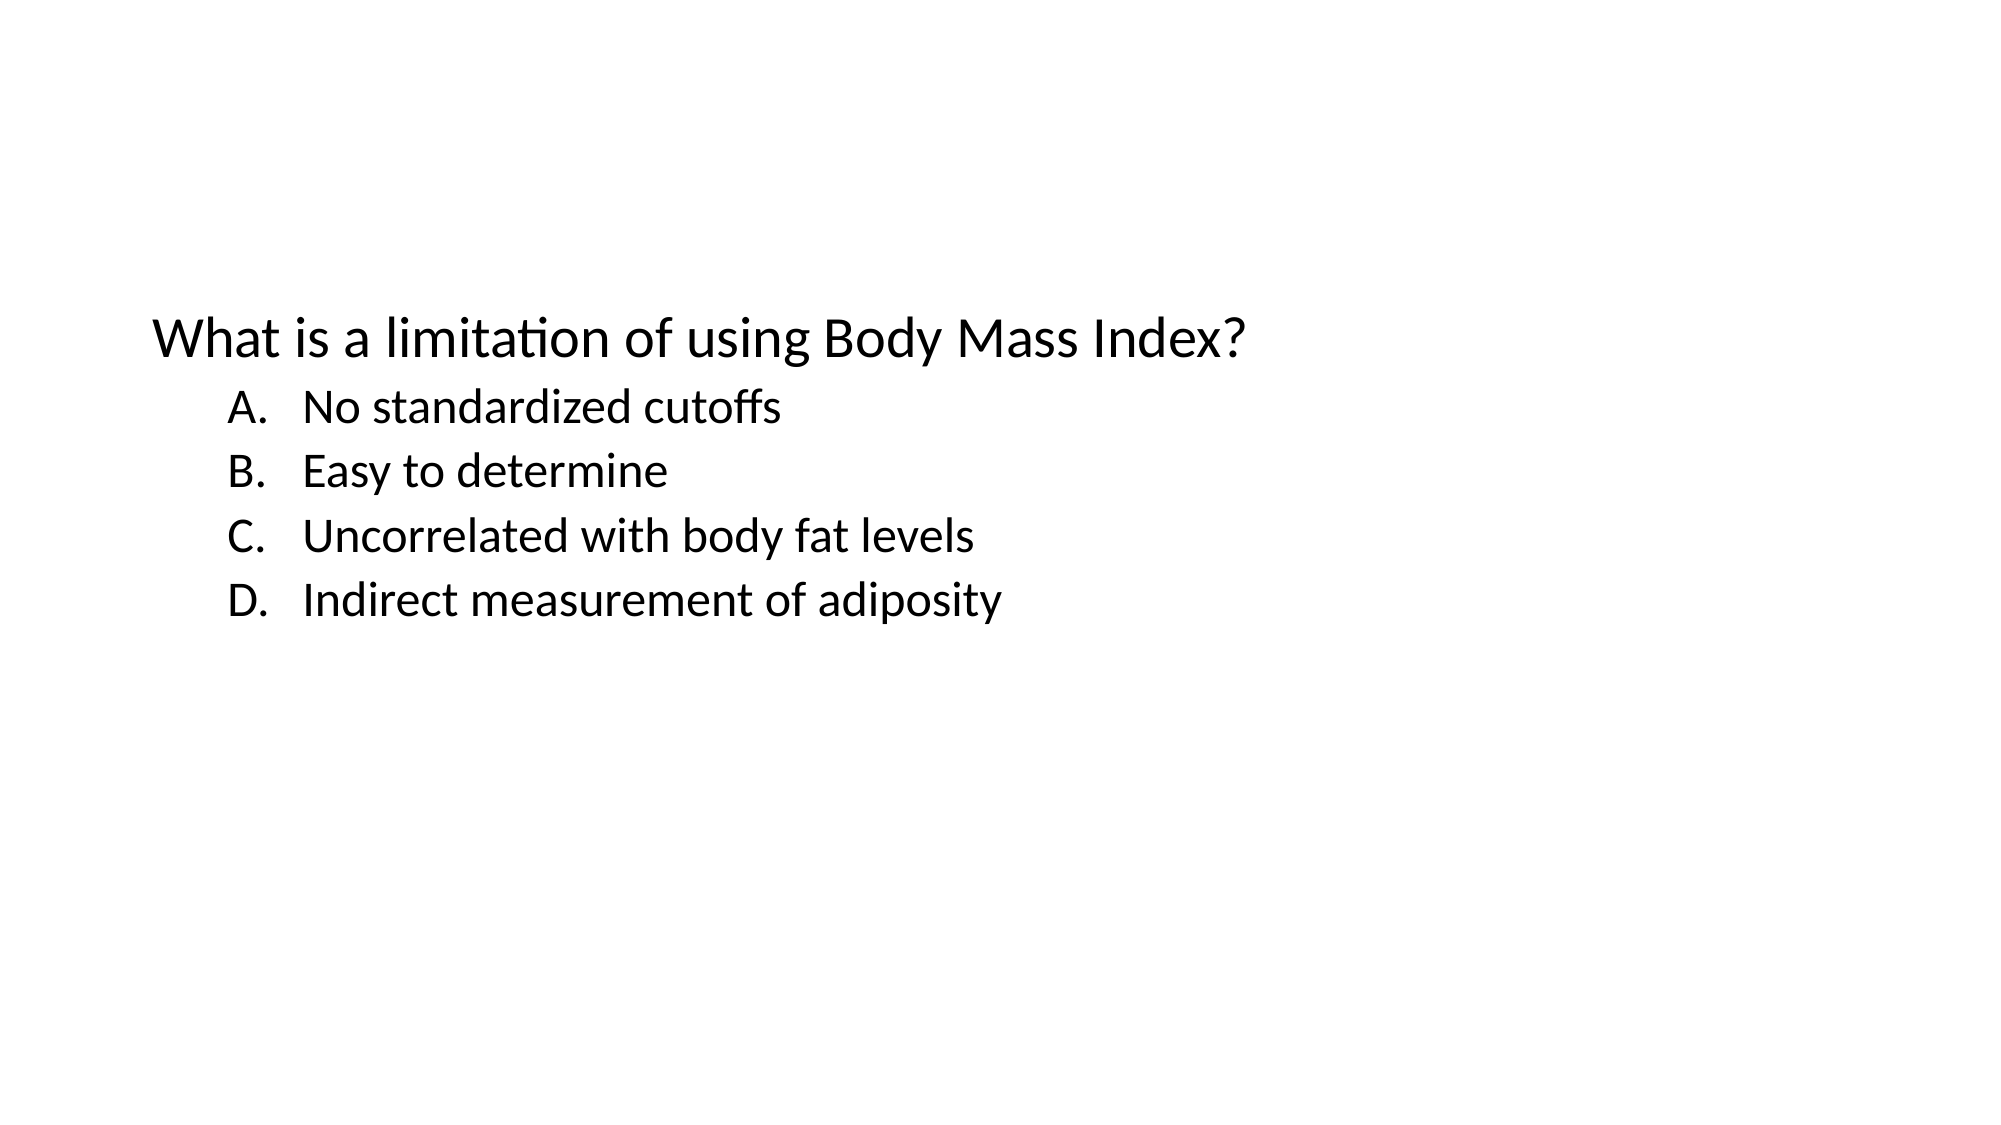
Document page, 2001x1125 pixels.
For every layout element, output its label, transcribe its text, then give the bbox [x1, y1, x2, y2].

list What is a limitation of using Body Mass Index? No standardized cutoffs Easy to determine Uncorrelated with body fat levels Indirect measurement of adiposity [137, 299, 1863, 1014]
